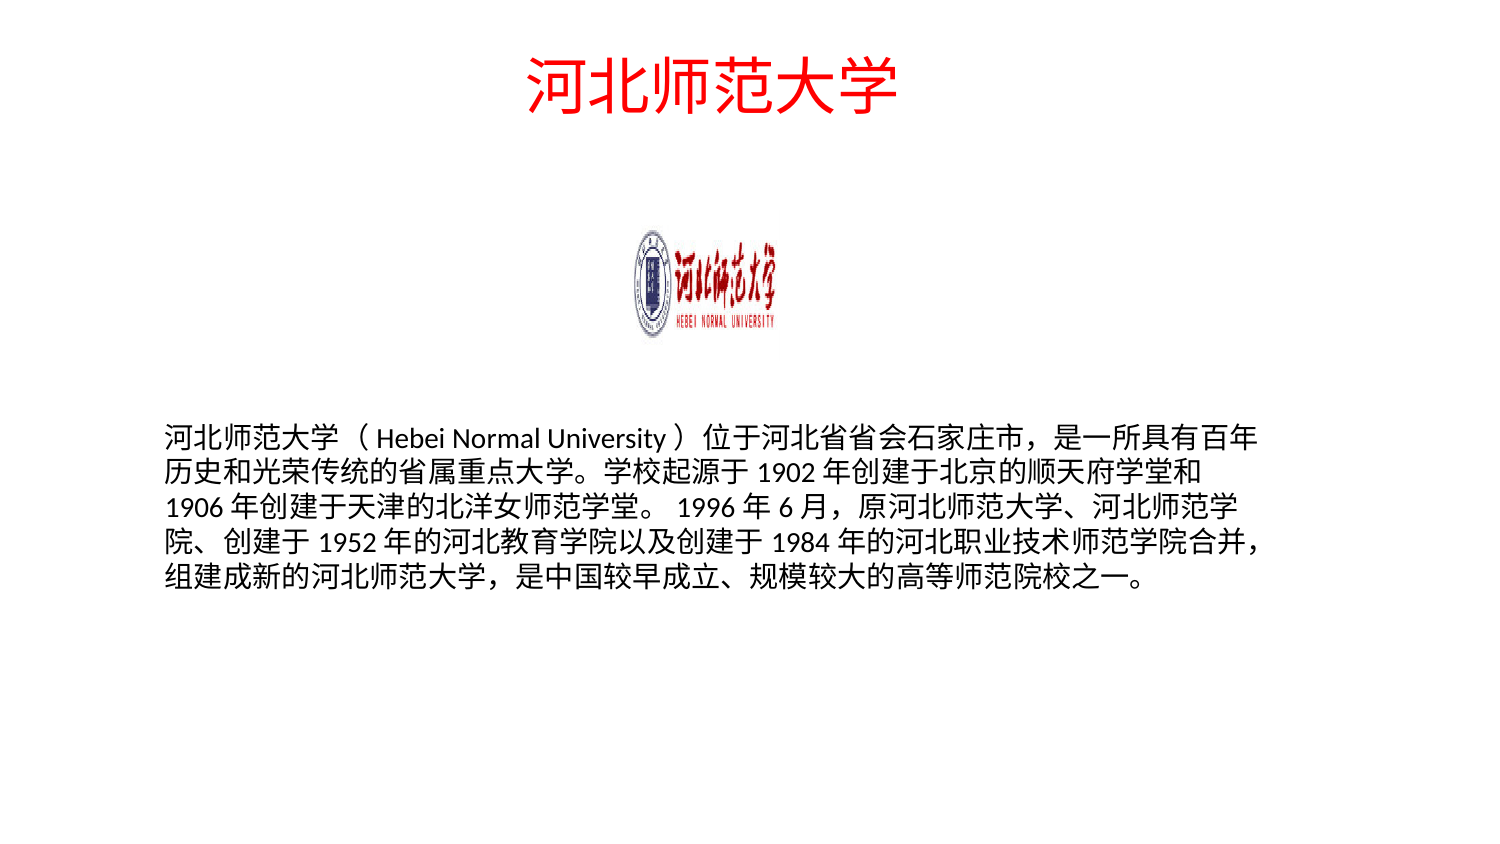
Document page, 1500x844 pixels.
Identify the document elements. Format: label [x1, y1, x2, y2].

picture [629, 210, 780, 361]
